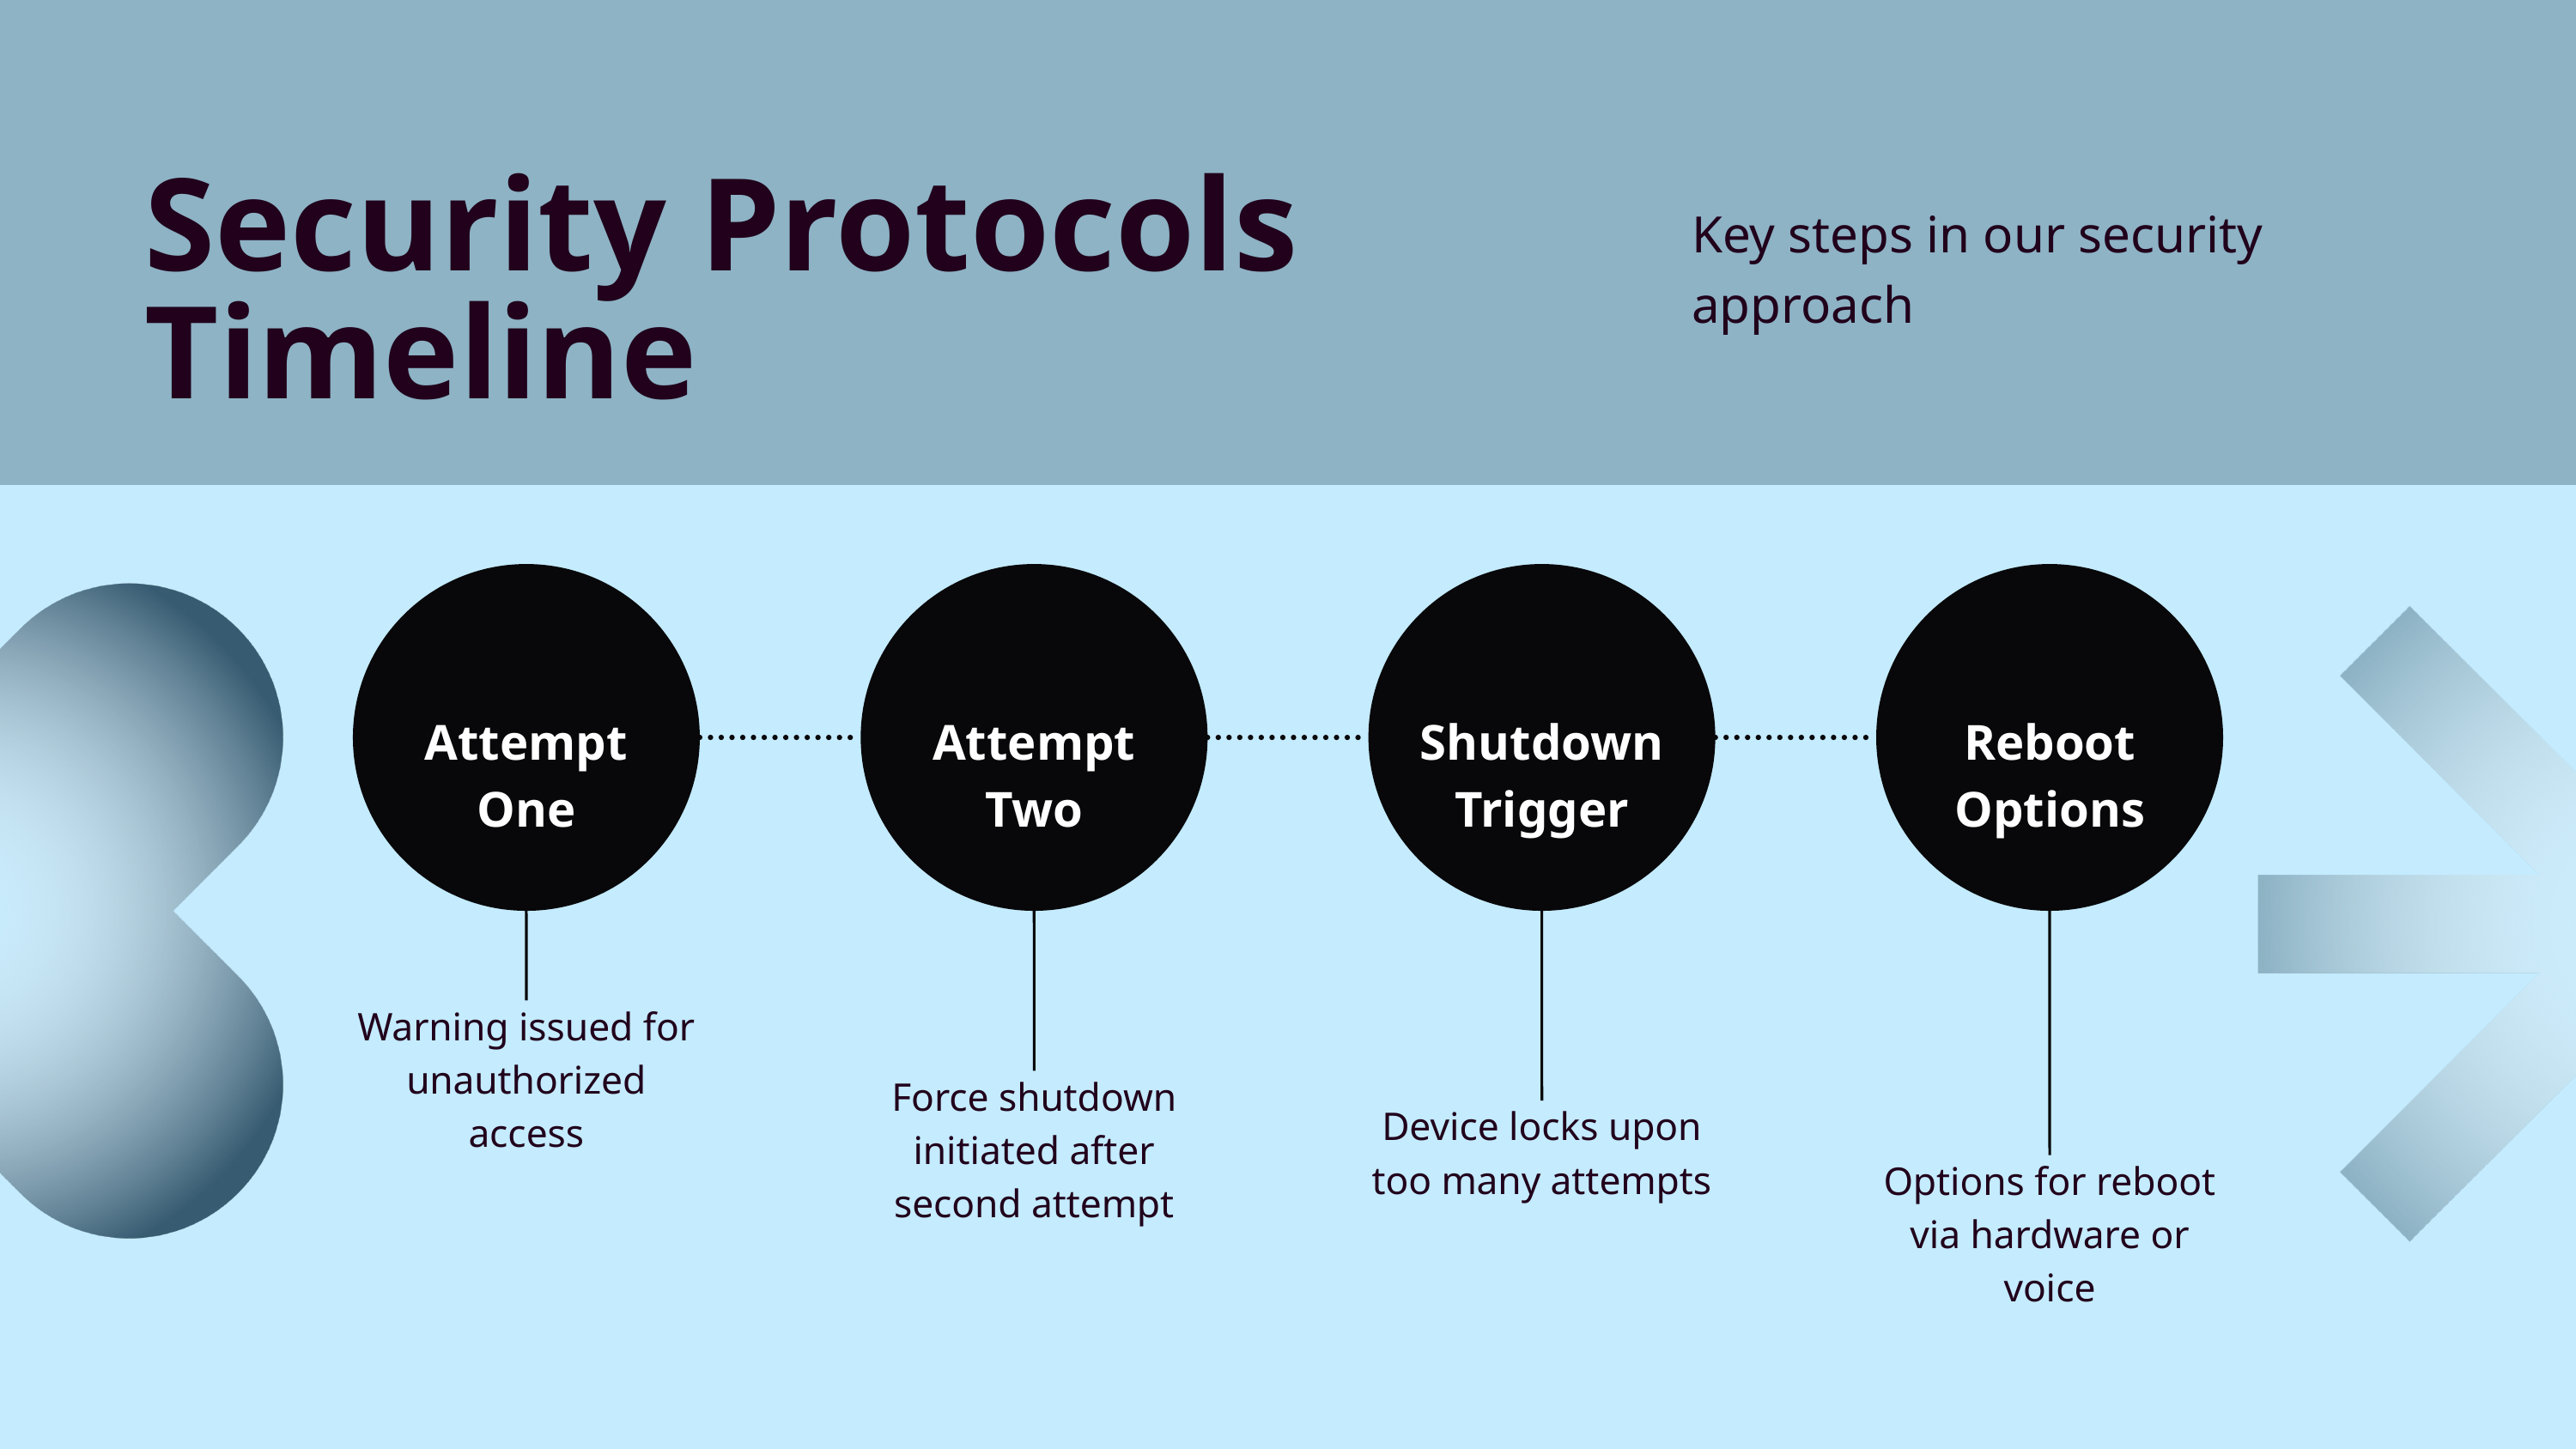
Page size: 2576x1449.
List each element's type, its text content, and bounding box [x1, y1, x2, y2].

text_box [2257, 524, 2576, 1324]
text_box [860, 563, 1208, 912]
text_box Device locks upon too many attempts [1368, 1094, 1716, 1202]
text_box Warning issued for unauthorized access [352, 995, 700, 1155]
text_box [352, 563, 701, 912]
text_box Options for reboot via hardware or voice [1876, 1149, 2223, 1310]
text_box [0, 0, 2576, 485]
text_box Force shutdown initiated after second attempt [860, 1065, 1208, 1226]
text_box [1875, 563, 2224, 912]
text_box [0, 568, 298, 1253]
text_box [1368, 563, 1716, 912]
